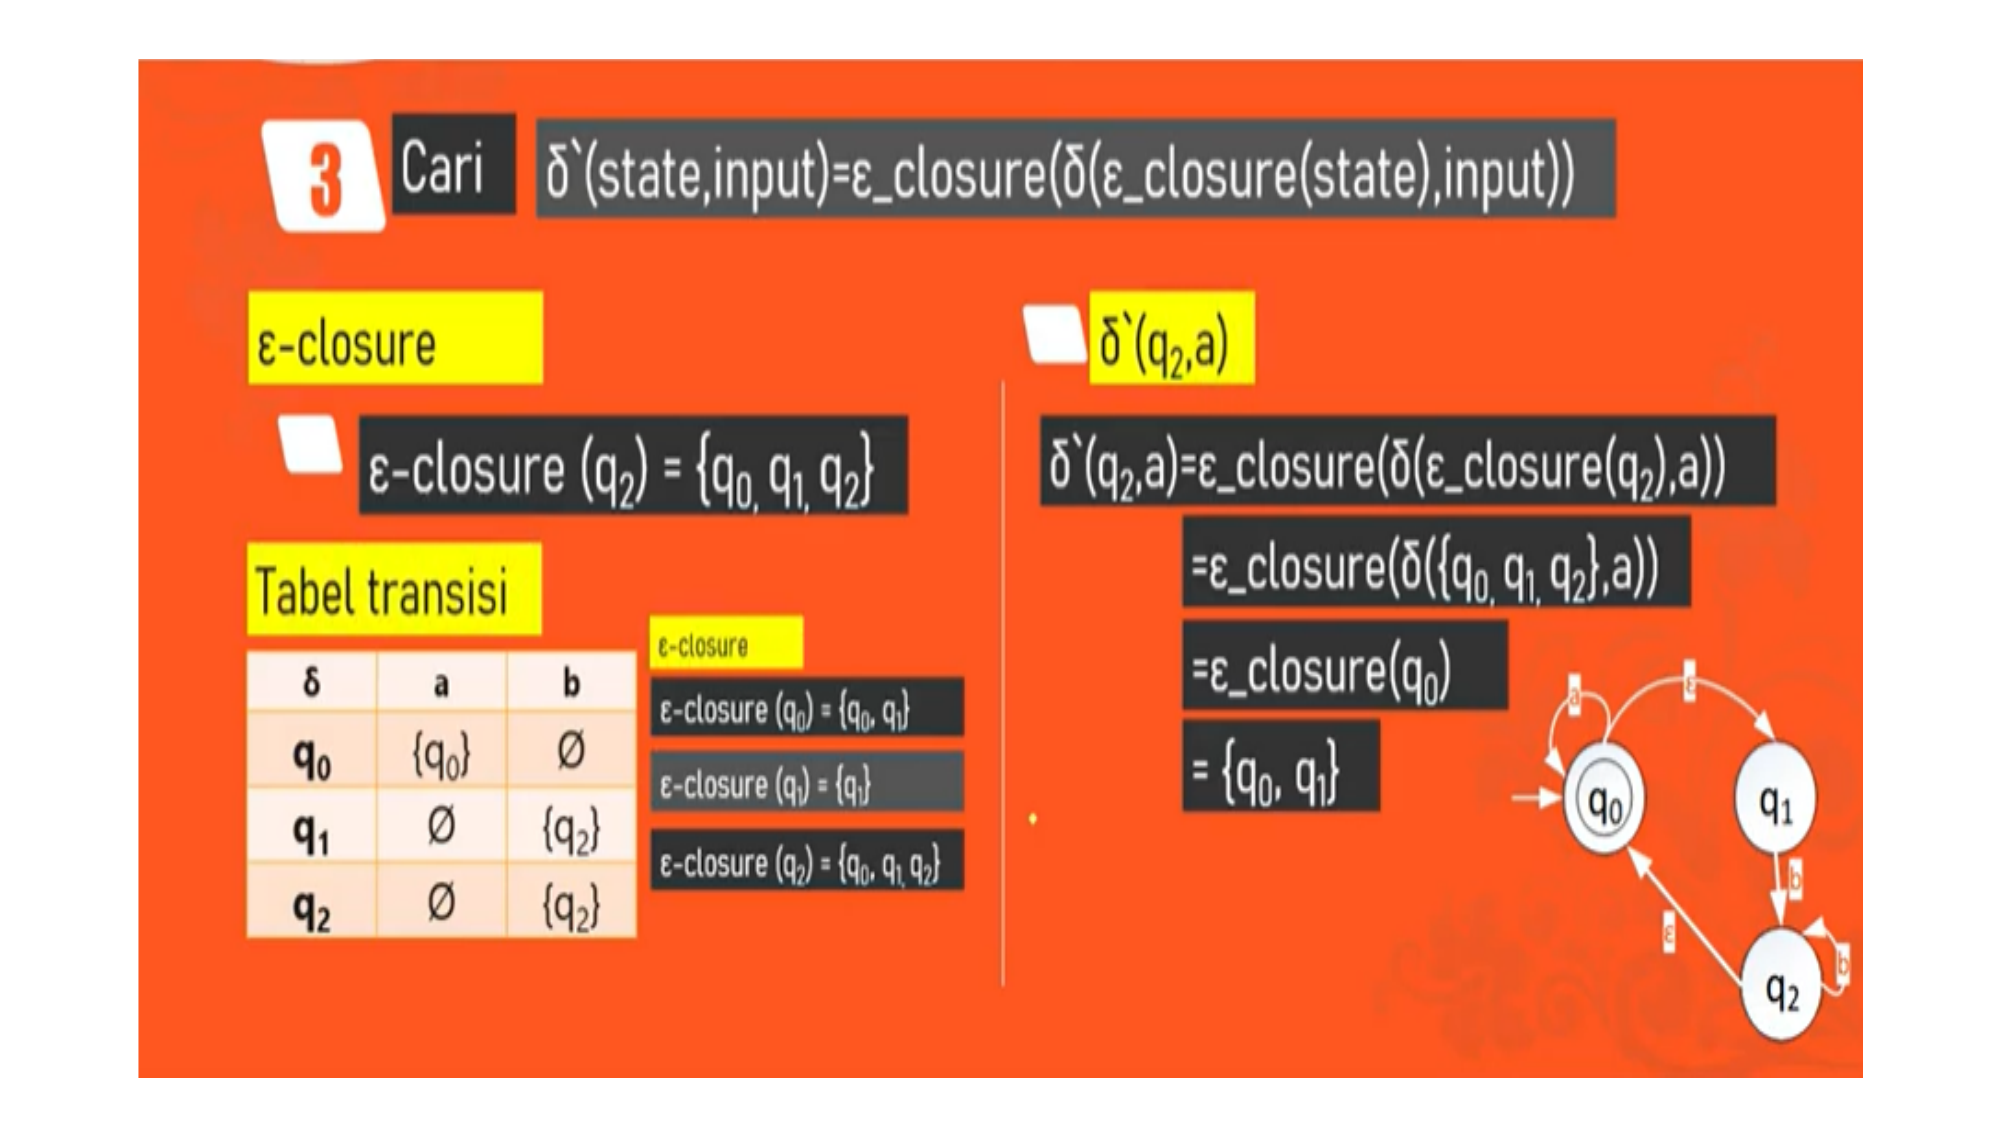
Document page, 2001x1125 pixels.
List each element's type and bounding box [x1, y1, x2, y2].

list [137, 59, 1863, 1078]
